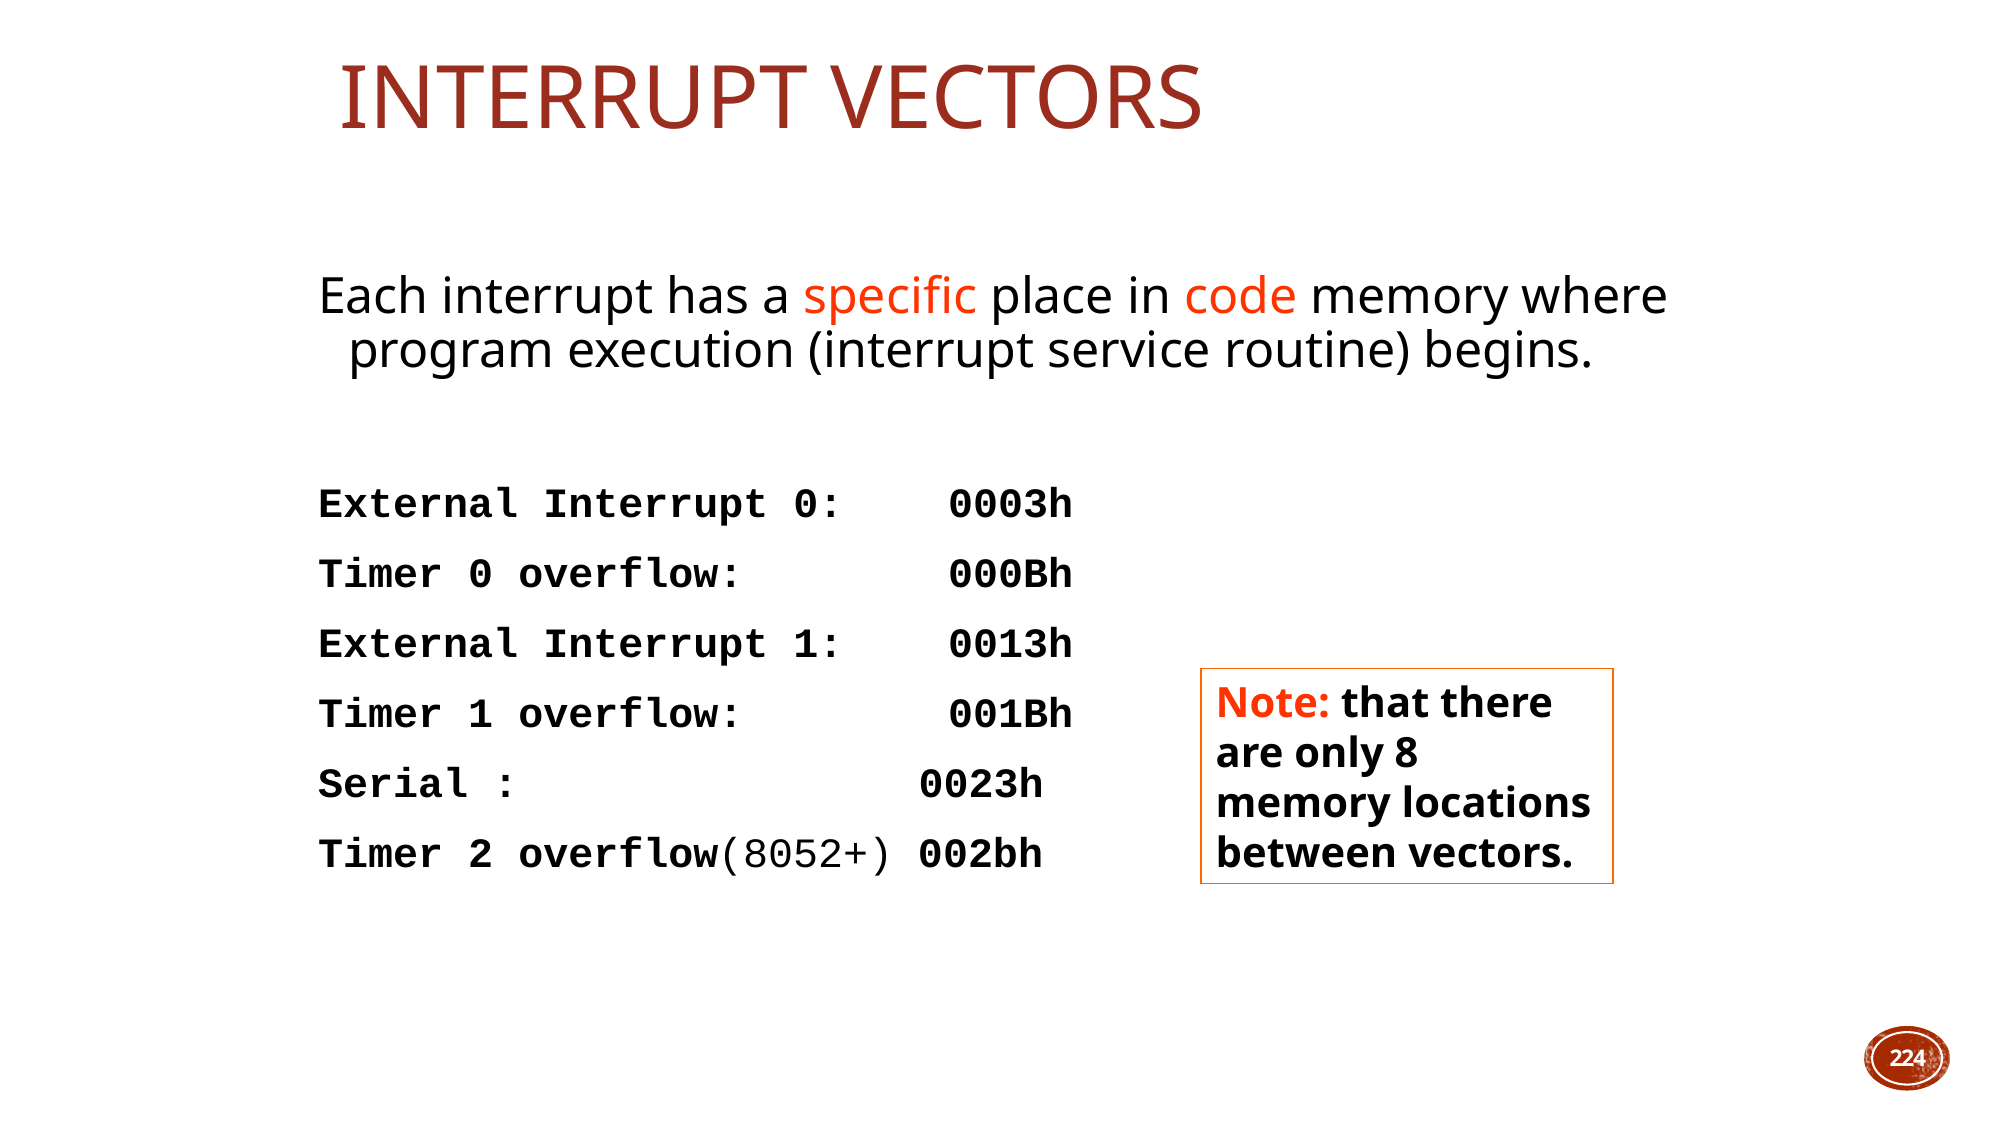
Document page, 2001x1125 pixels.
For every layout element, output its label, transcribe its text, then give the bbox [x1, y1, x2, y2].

list Each interrupt has a specific place in code memory where program execution (interrupt service routine) begins. External Interrupt 0: 0003h Timer 0 overflow: 000Bh External Interrupt 1: 0013h Timer 1 overflow: 001Bh Serial : 0023h Timer 2 overflow(8052+) 002bh [303, 262, 1750, 1025]
slide_number 224 [1855, 1028, 1961, 1089]
text_box Note: that there are only 8 memory locations between vectors. [1200, 668, 1614, 884]
title Interrupt Vectors [324, 45, 1675, 173]
